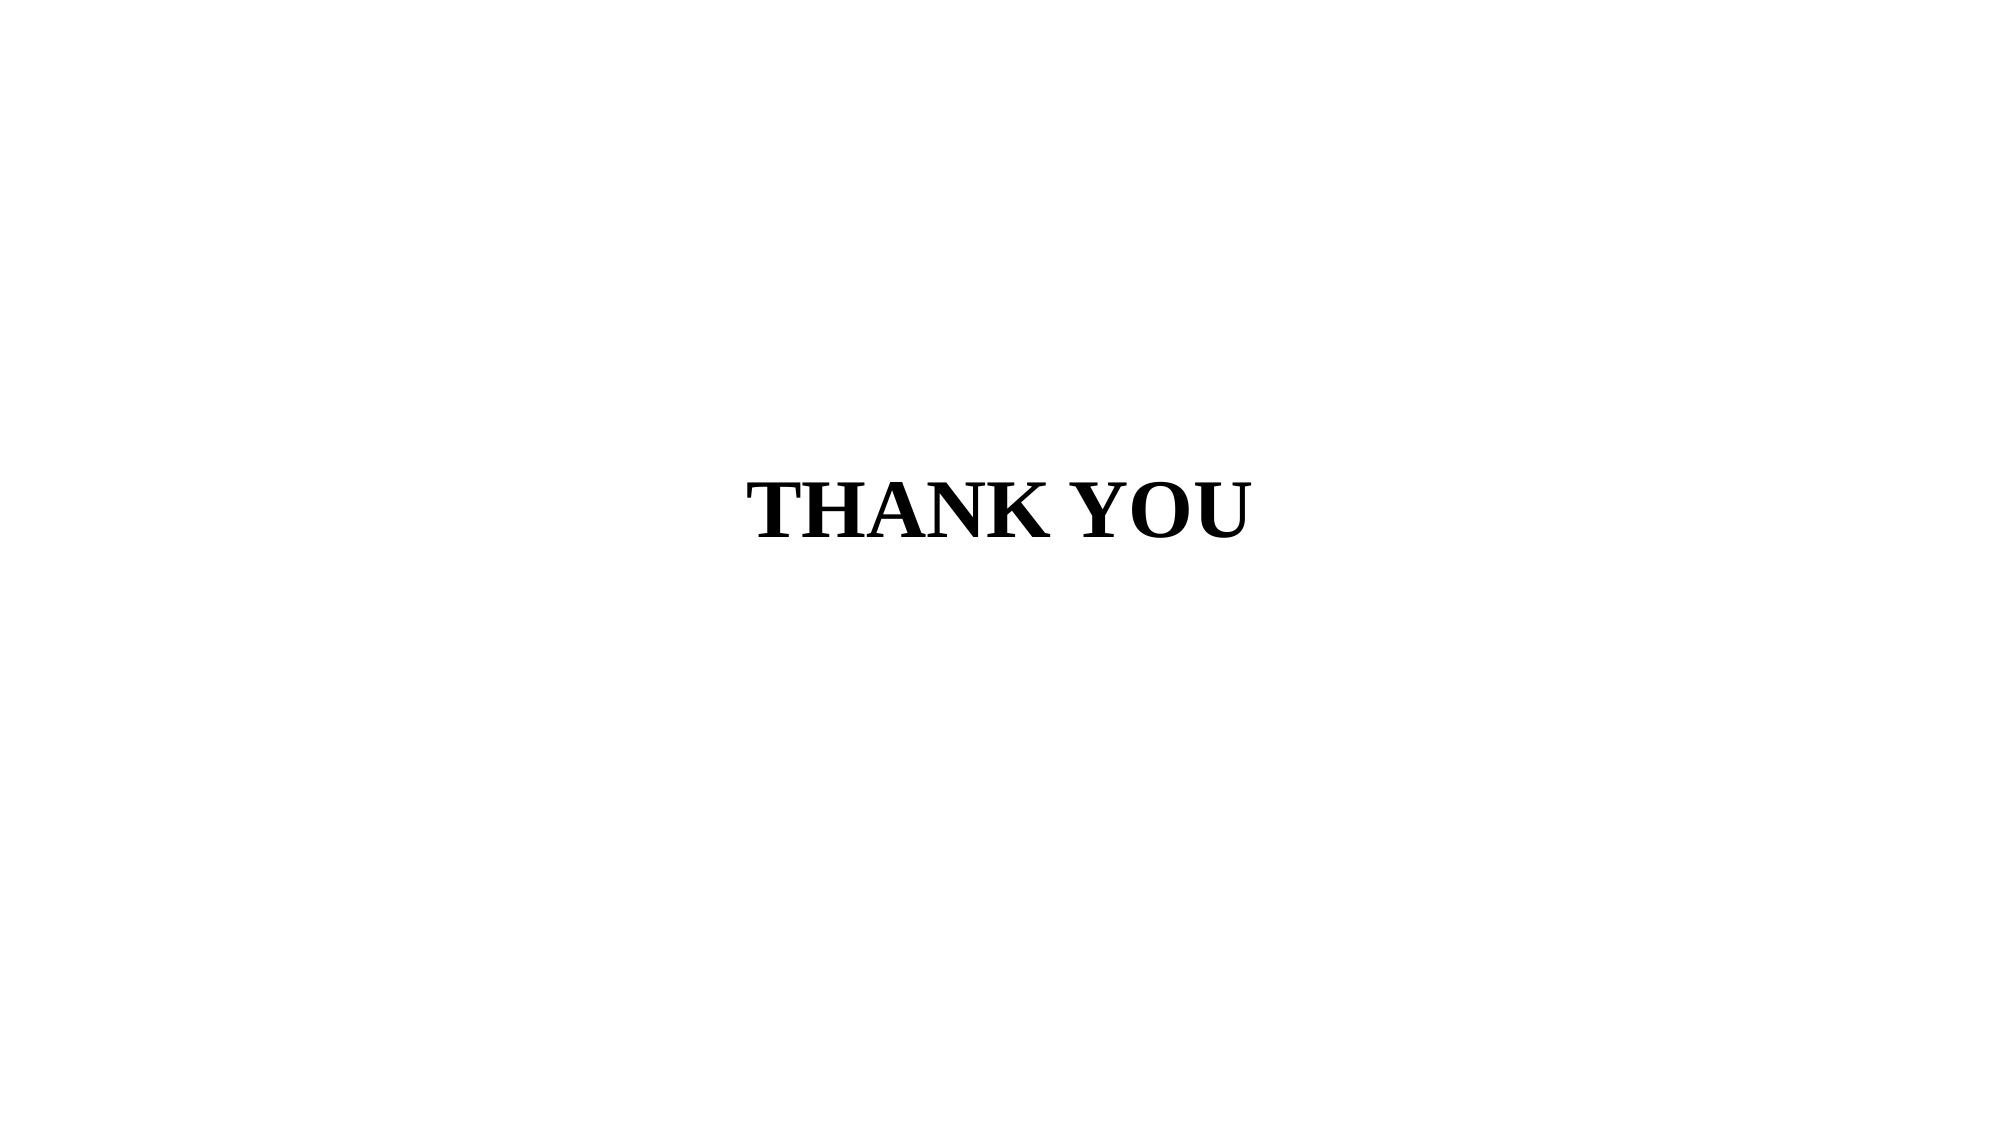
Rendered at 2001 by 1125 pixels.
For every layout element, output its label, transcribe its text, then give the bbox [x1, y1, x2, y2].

title THANK YOU [137, 59, 1863, 961]
